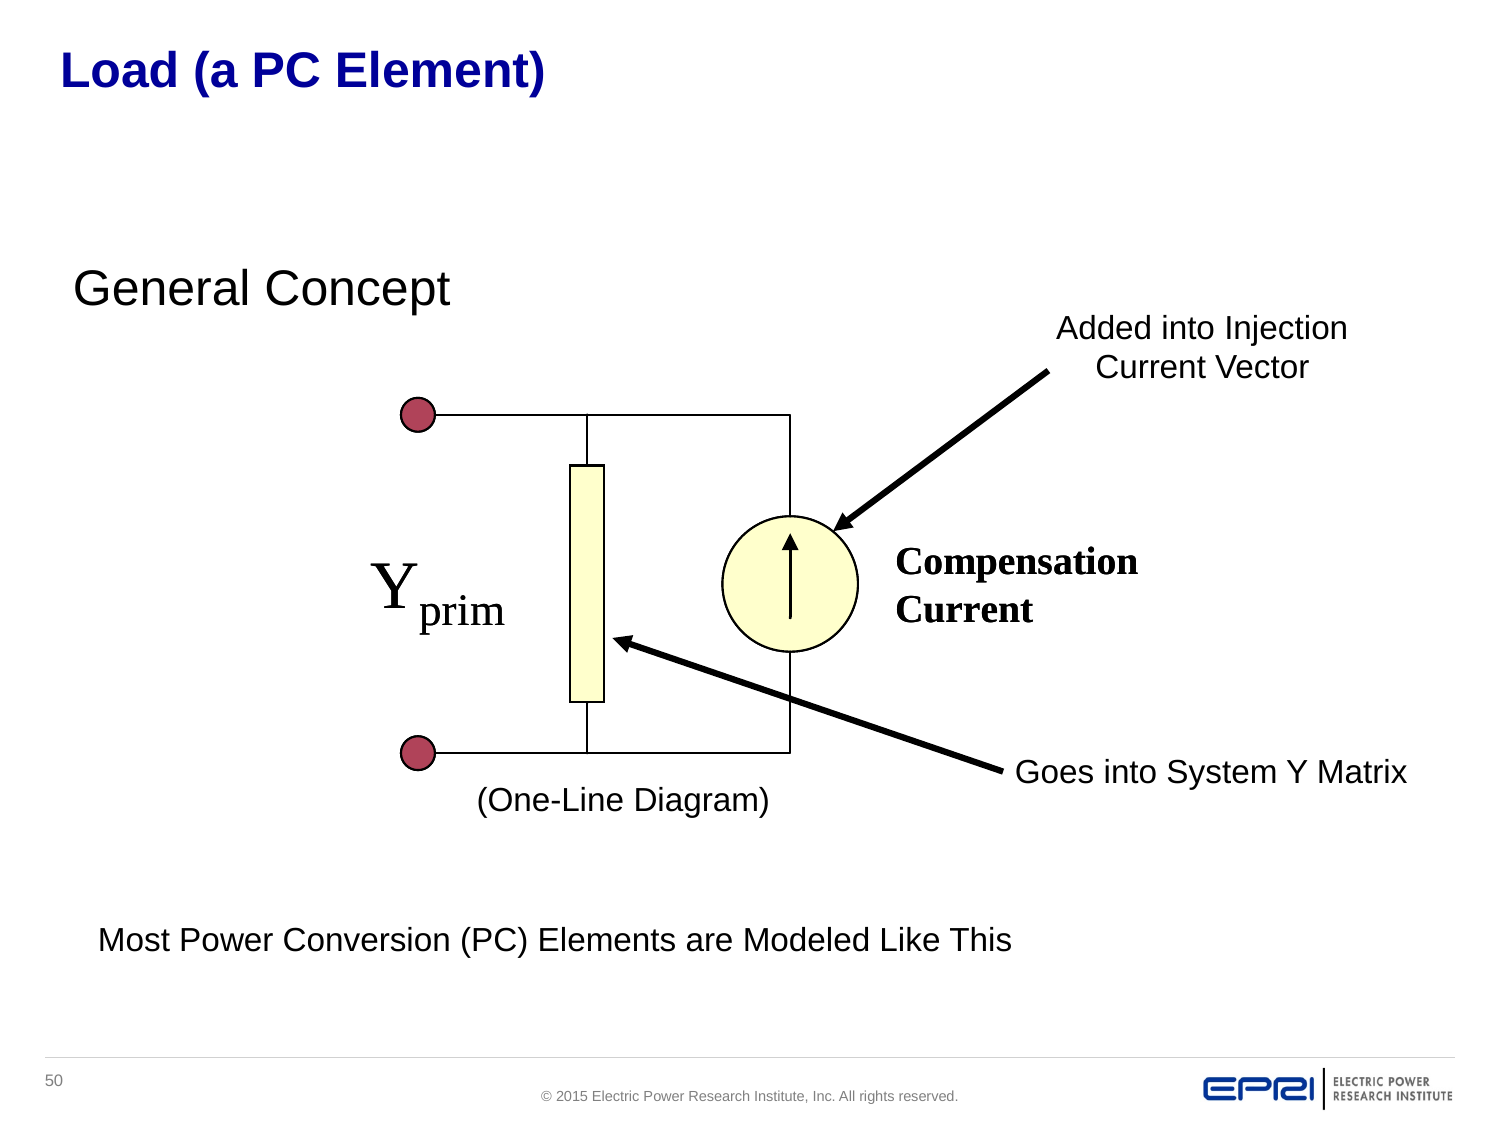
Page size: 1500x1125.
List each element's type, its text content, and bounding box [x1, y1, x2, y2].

text_box Goes into System Y Matrix [991, 742, 1432, 798]
title Load (a PC Element) [44, 29, 1456, 151]
text_box Most Power Conversion (PC) Elements are Modeled Like This [83, 910, 1126, 966]
text_box (One-Line Diagram) [277, 770, 970, 826]
picture [1200, 1064, 1455, 1113]
text_box General Concept [58, 247, 747, 323]
picture [349, 396, 1302, 774]
text_box Added into Injection Current Vector [982, 298, 1423, 393]
